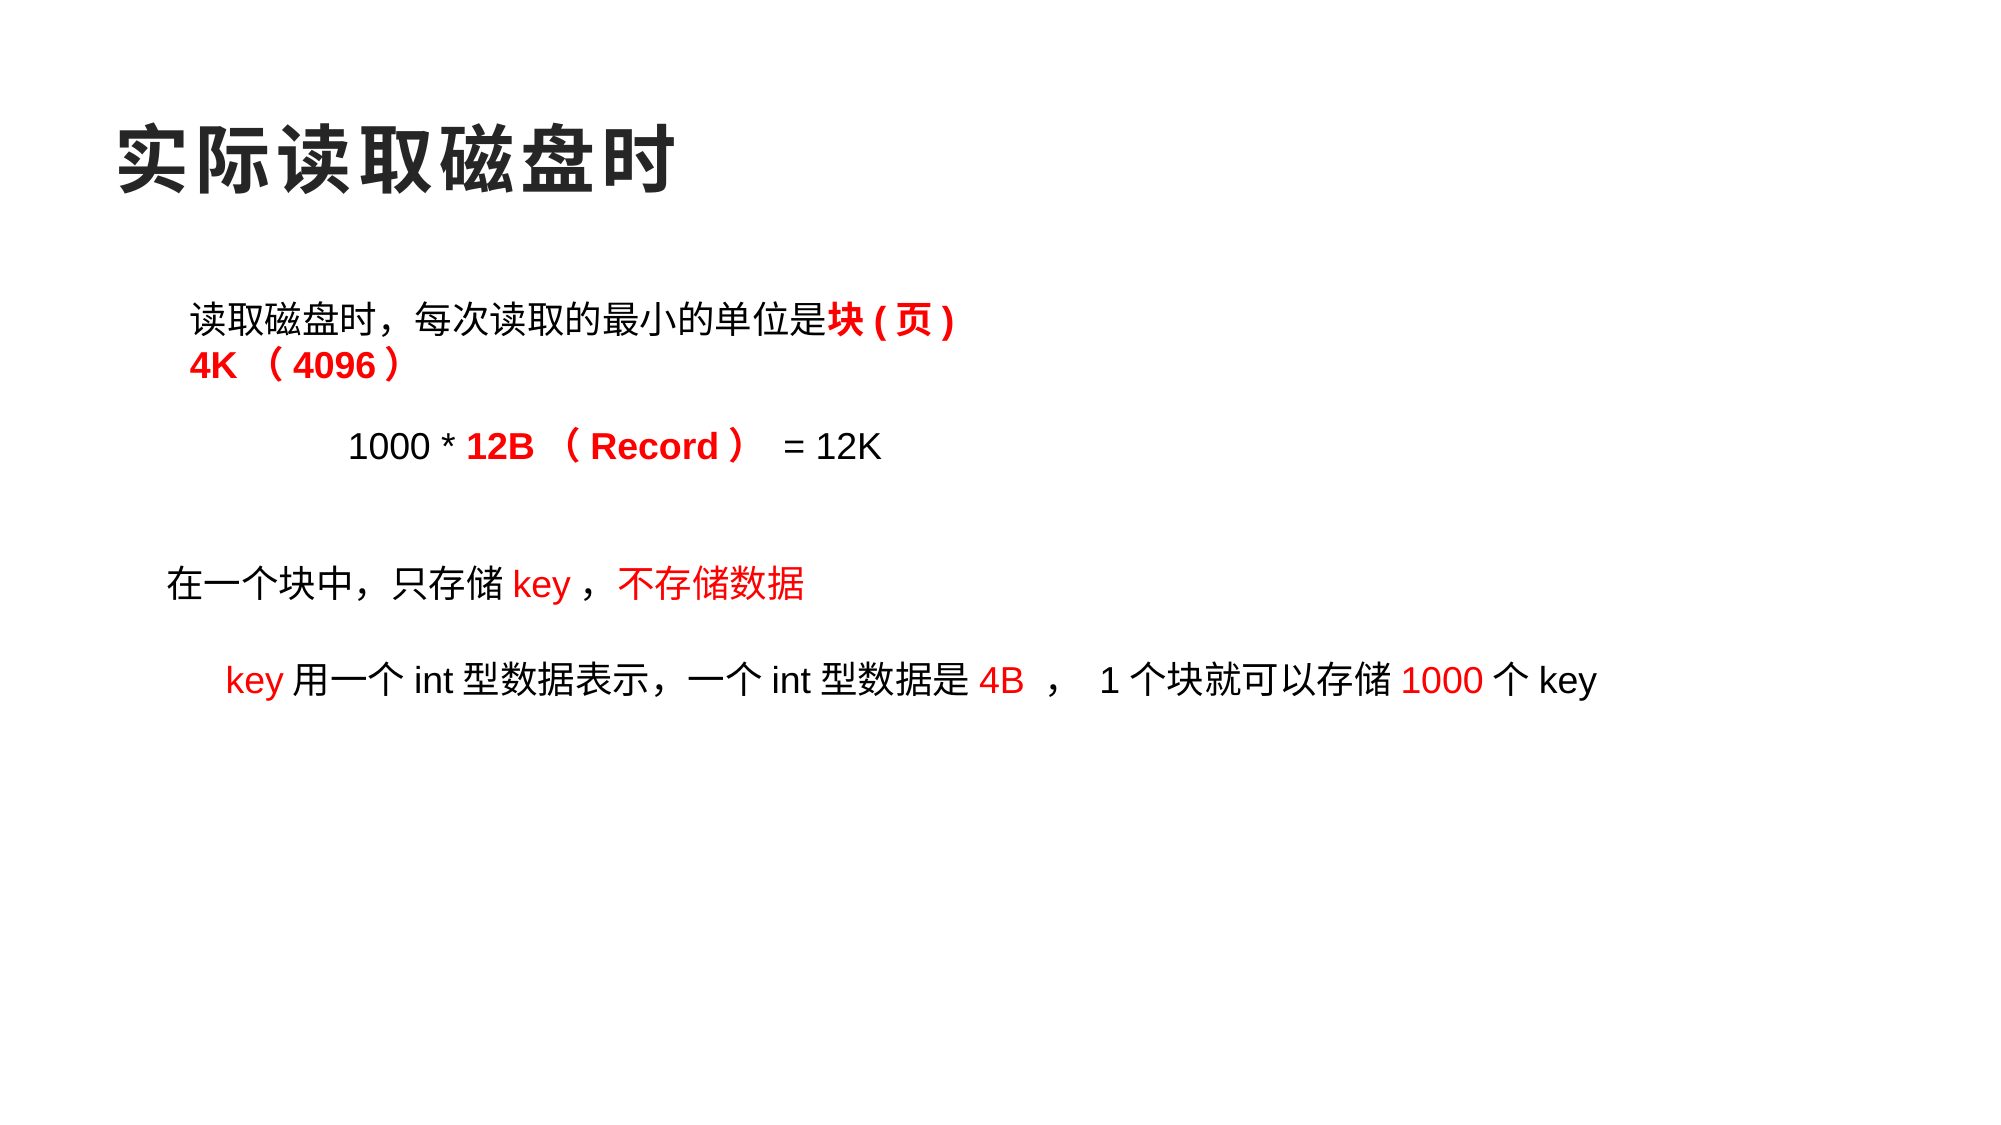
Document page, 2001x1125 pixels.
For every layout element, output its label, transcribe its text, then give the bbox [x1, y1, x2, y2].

text_box 读取磁盘时，每次读取的最小的单位是块(页) 4K（4096） [175, 288, 1172, 394]
text_box 1000 * 12B（Record） = 12K [333, 414, 1074, 475]
title 实际读取磁盘时 [99, 99, 1900, 216]
text_box 在一个块中，只存储key，不存储数据 [151, 552, 1122, 613]
text_box key用一个int型数据表示，一个int型数据是4B ， 1个块就可以存储1000个key [210, 649, 1615, 709]
